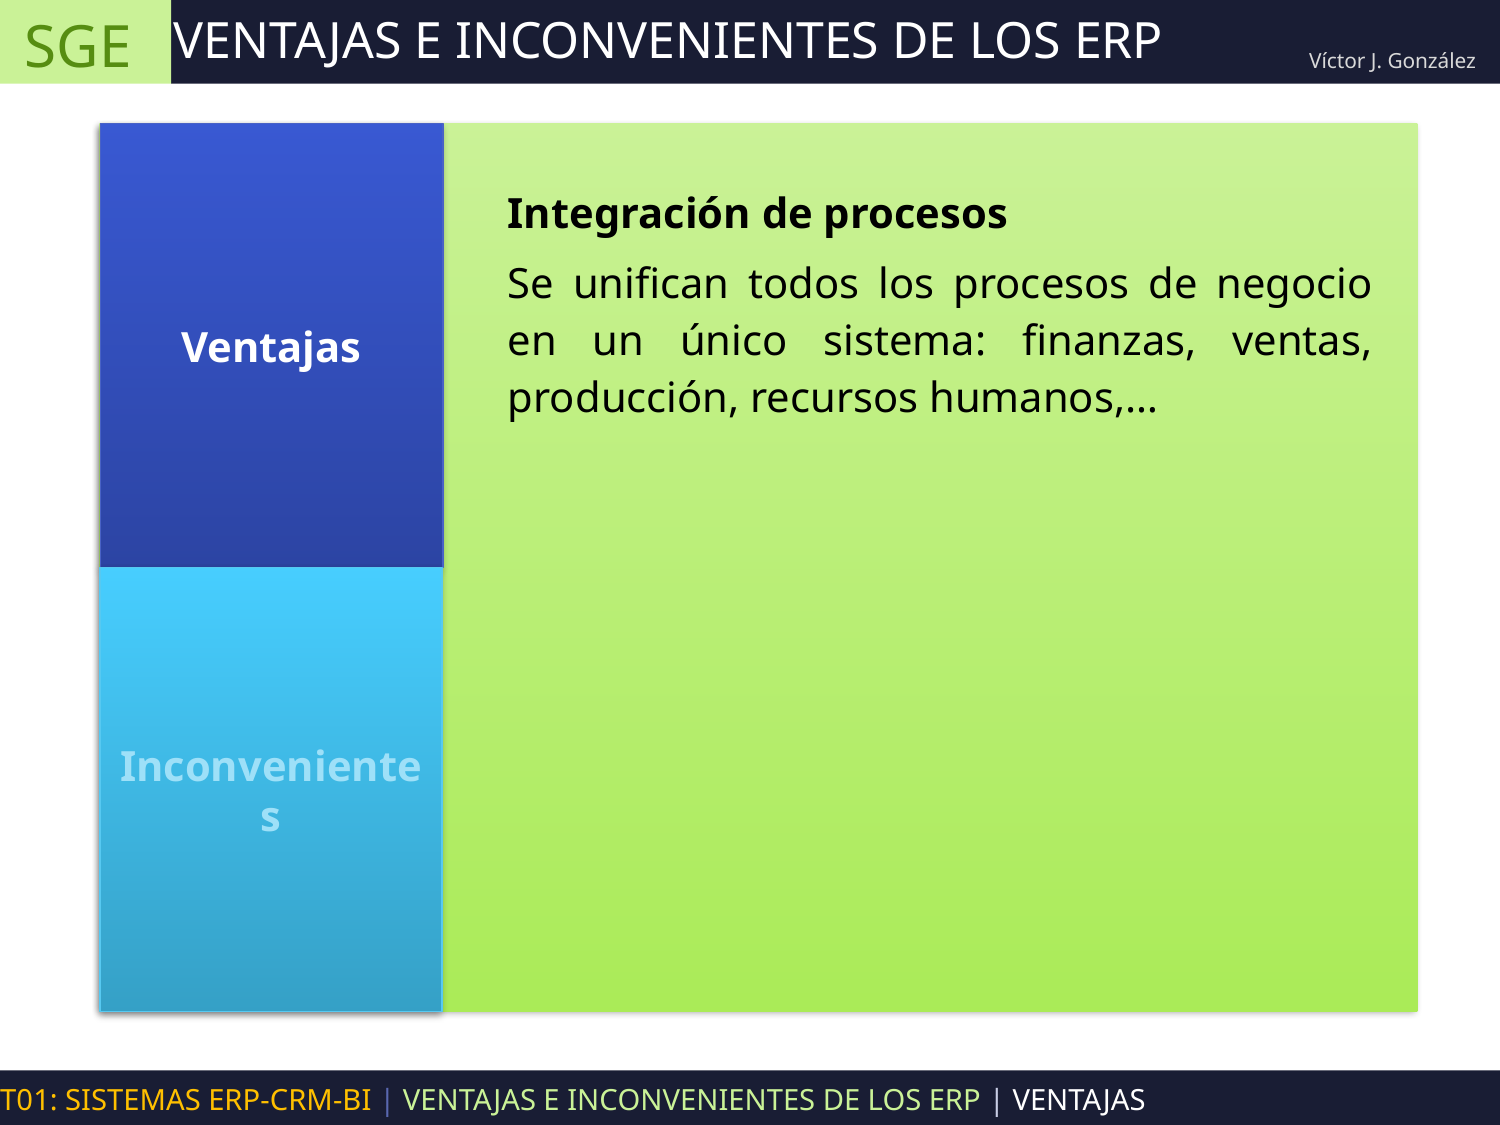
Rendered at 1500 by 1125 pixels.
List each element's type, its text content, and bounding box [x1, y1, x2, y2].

text_box [0, 1068, 1500, 1125]
text_box Integración de procesos Se unifican todos los procesos de negocio en un único sistema: finanzas, ventas, producción, recursos humanos,… [492, 172, 1388, 428]
text_box VENTAJAS E INCONVENIENTES DE LOS ERP [159, 1, 1179, 76]
text_box UT01: SISTEMAS ERP-CRM-BI | VENTAJAS E INCONVENIENTES DE LOS ERP | VENTAJAS [0, 1073, 1161, 1124]
text_box [173, 0, 1500, 86]
text_box [444, 123, 1418, 1012]
text_box Ventajas [100, 123, 444, 568]
text_box Víctor J. González [1294, 40, 1491, 80]
text_box SGE [10, 1, 147, 86]
text_box [0, 0, 173, 86]
text_box Inconvenientes [99, 567, 443, 1012]
